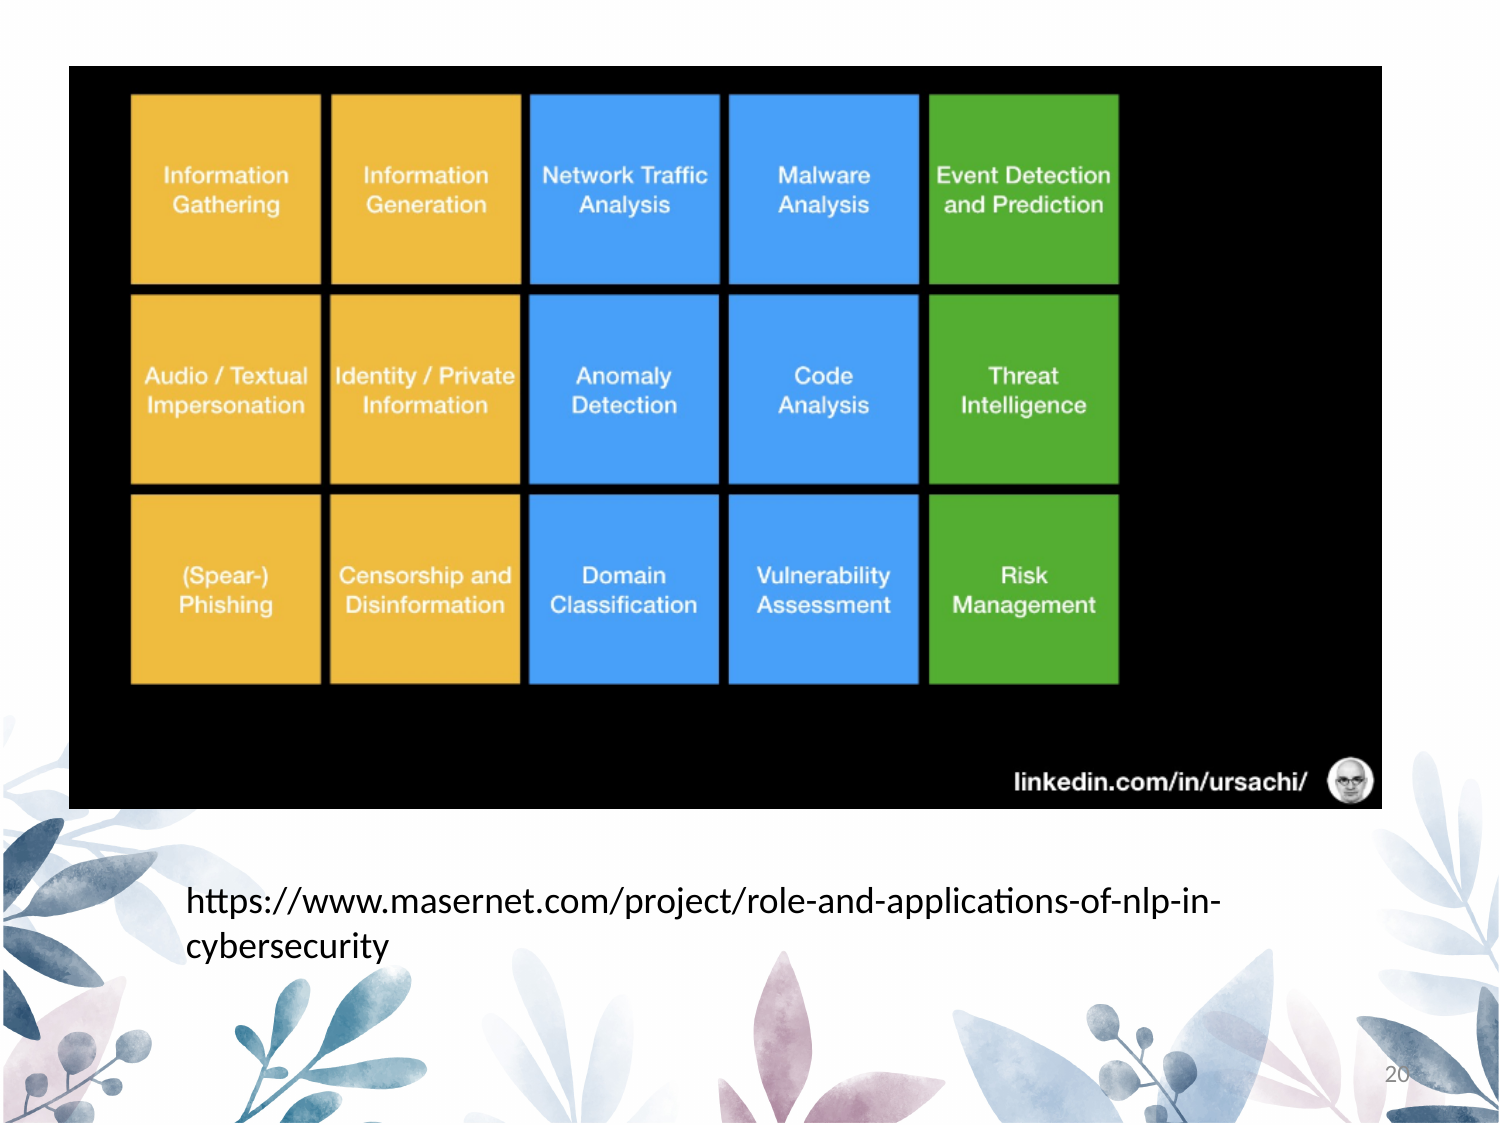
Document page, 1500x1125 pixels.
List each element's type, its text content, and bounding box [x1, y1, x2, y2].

picture [0, 0, 1500, 1125]
slide_number 20 [1074, 1042, 1425, 1103]
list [69, 66, 1382, 809]
text_box https://www.masernet.com/project/role-and-applications-of-nlp-in-cybersecurity [171, 868, 1365, 974]
